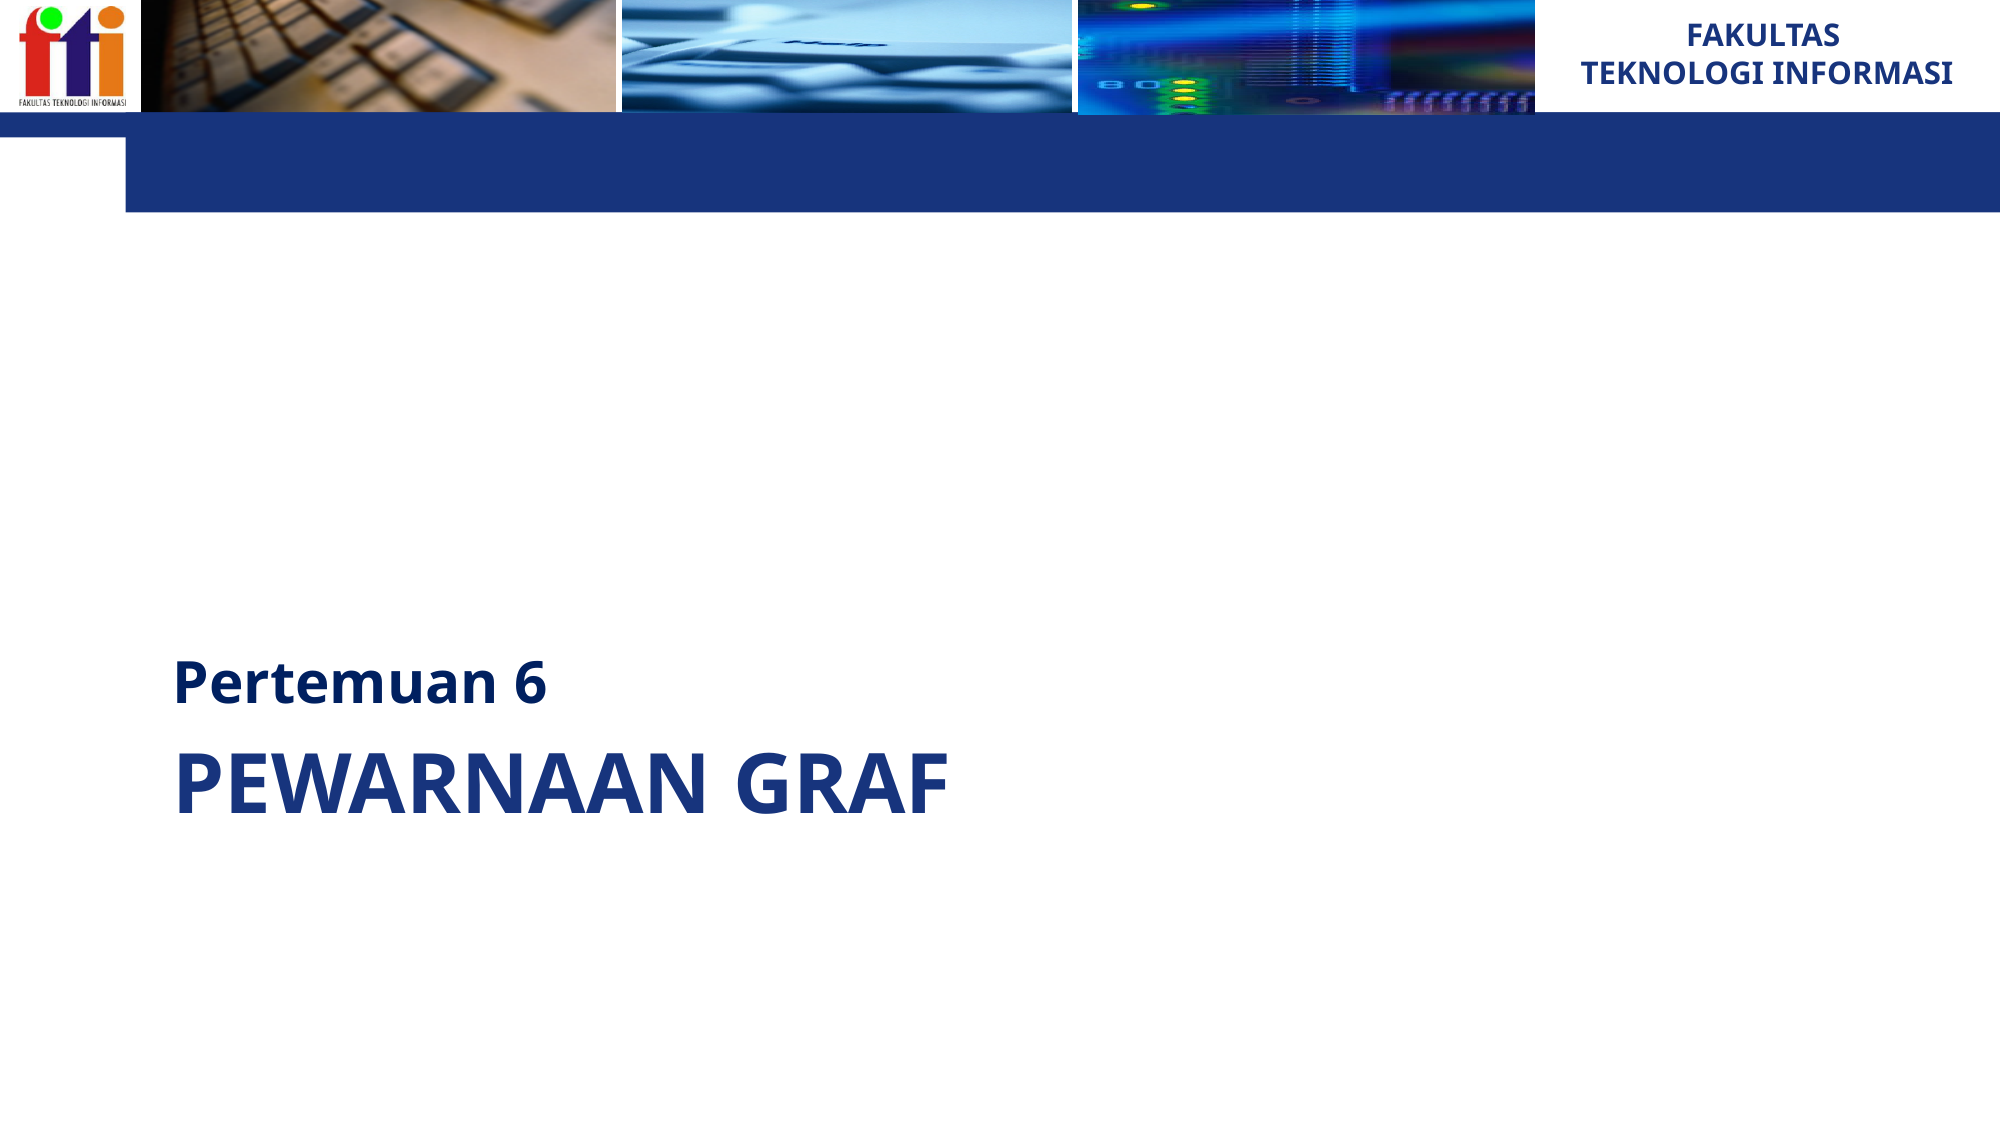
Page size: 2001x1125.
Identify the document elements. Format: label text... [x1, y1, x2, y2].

picture [141, 0, 616, 112]
list Pertemuan 6 [157, 476, 1859, 722]
picture [622, 0, 1072, 113]
picture [19, 6, 126, 106]
picture [1078, 0, 1535, 115]
title Pewarnaan Graf [157, 722, 1859, 947]
